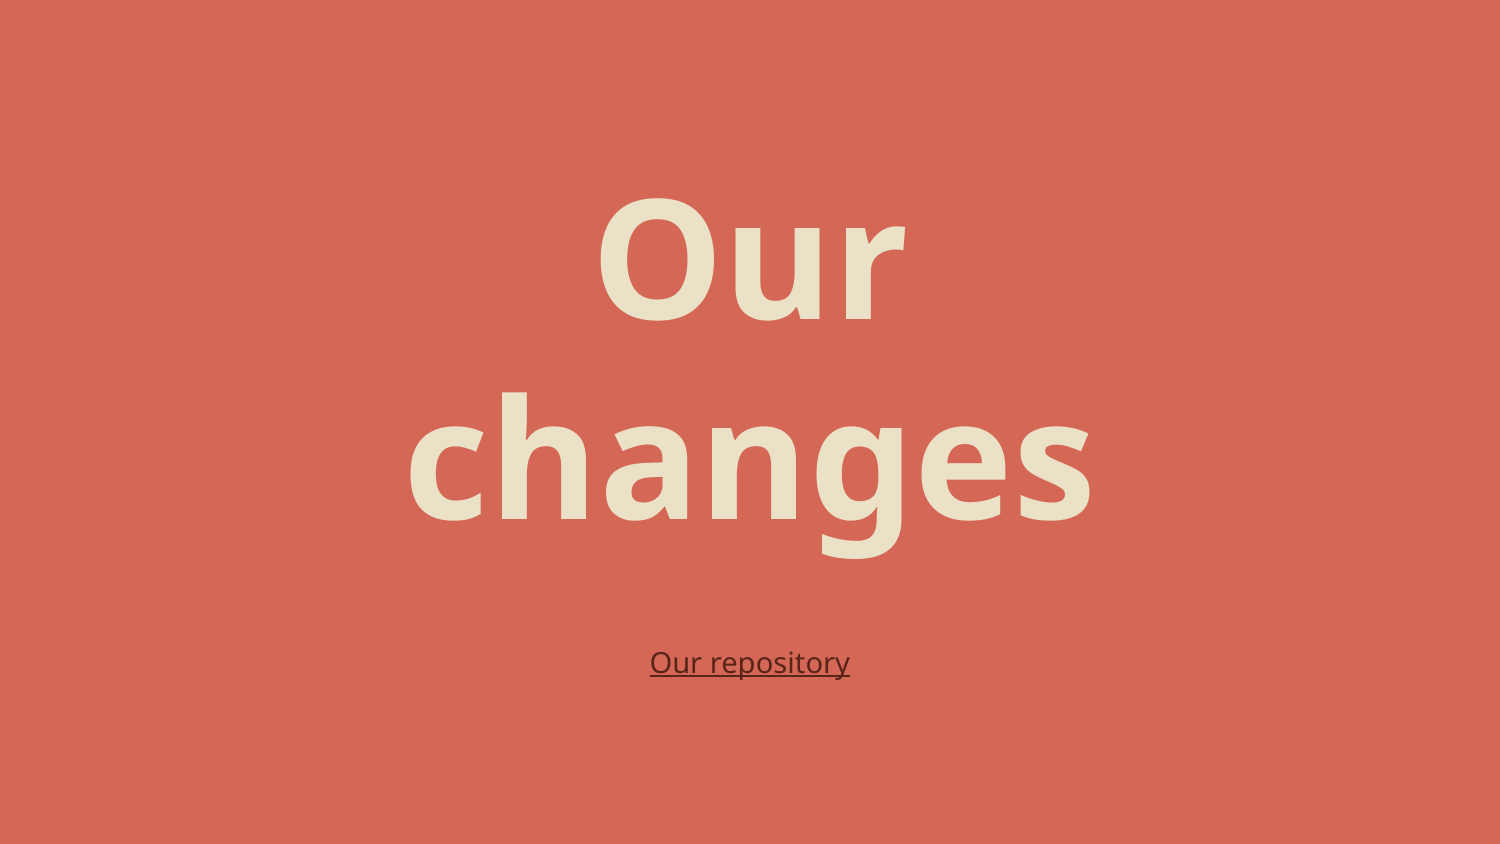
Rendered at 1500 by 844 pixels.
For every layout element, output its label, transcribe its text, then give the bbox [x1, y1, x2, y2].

title Our changes [349, 137, 1151, 568]
subtitle Our repository [473, 629, 1027, 776]
